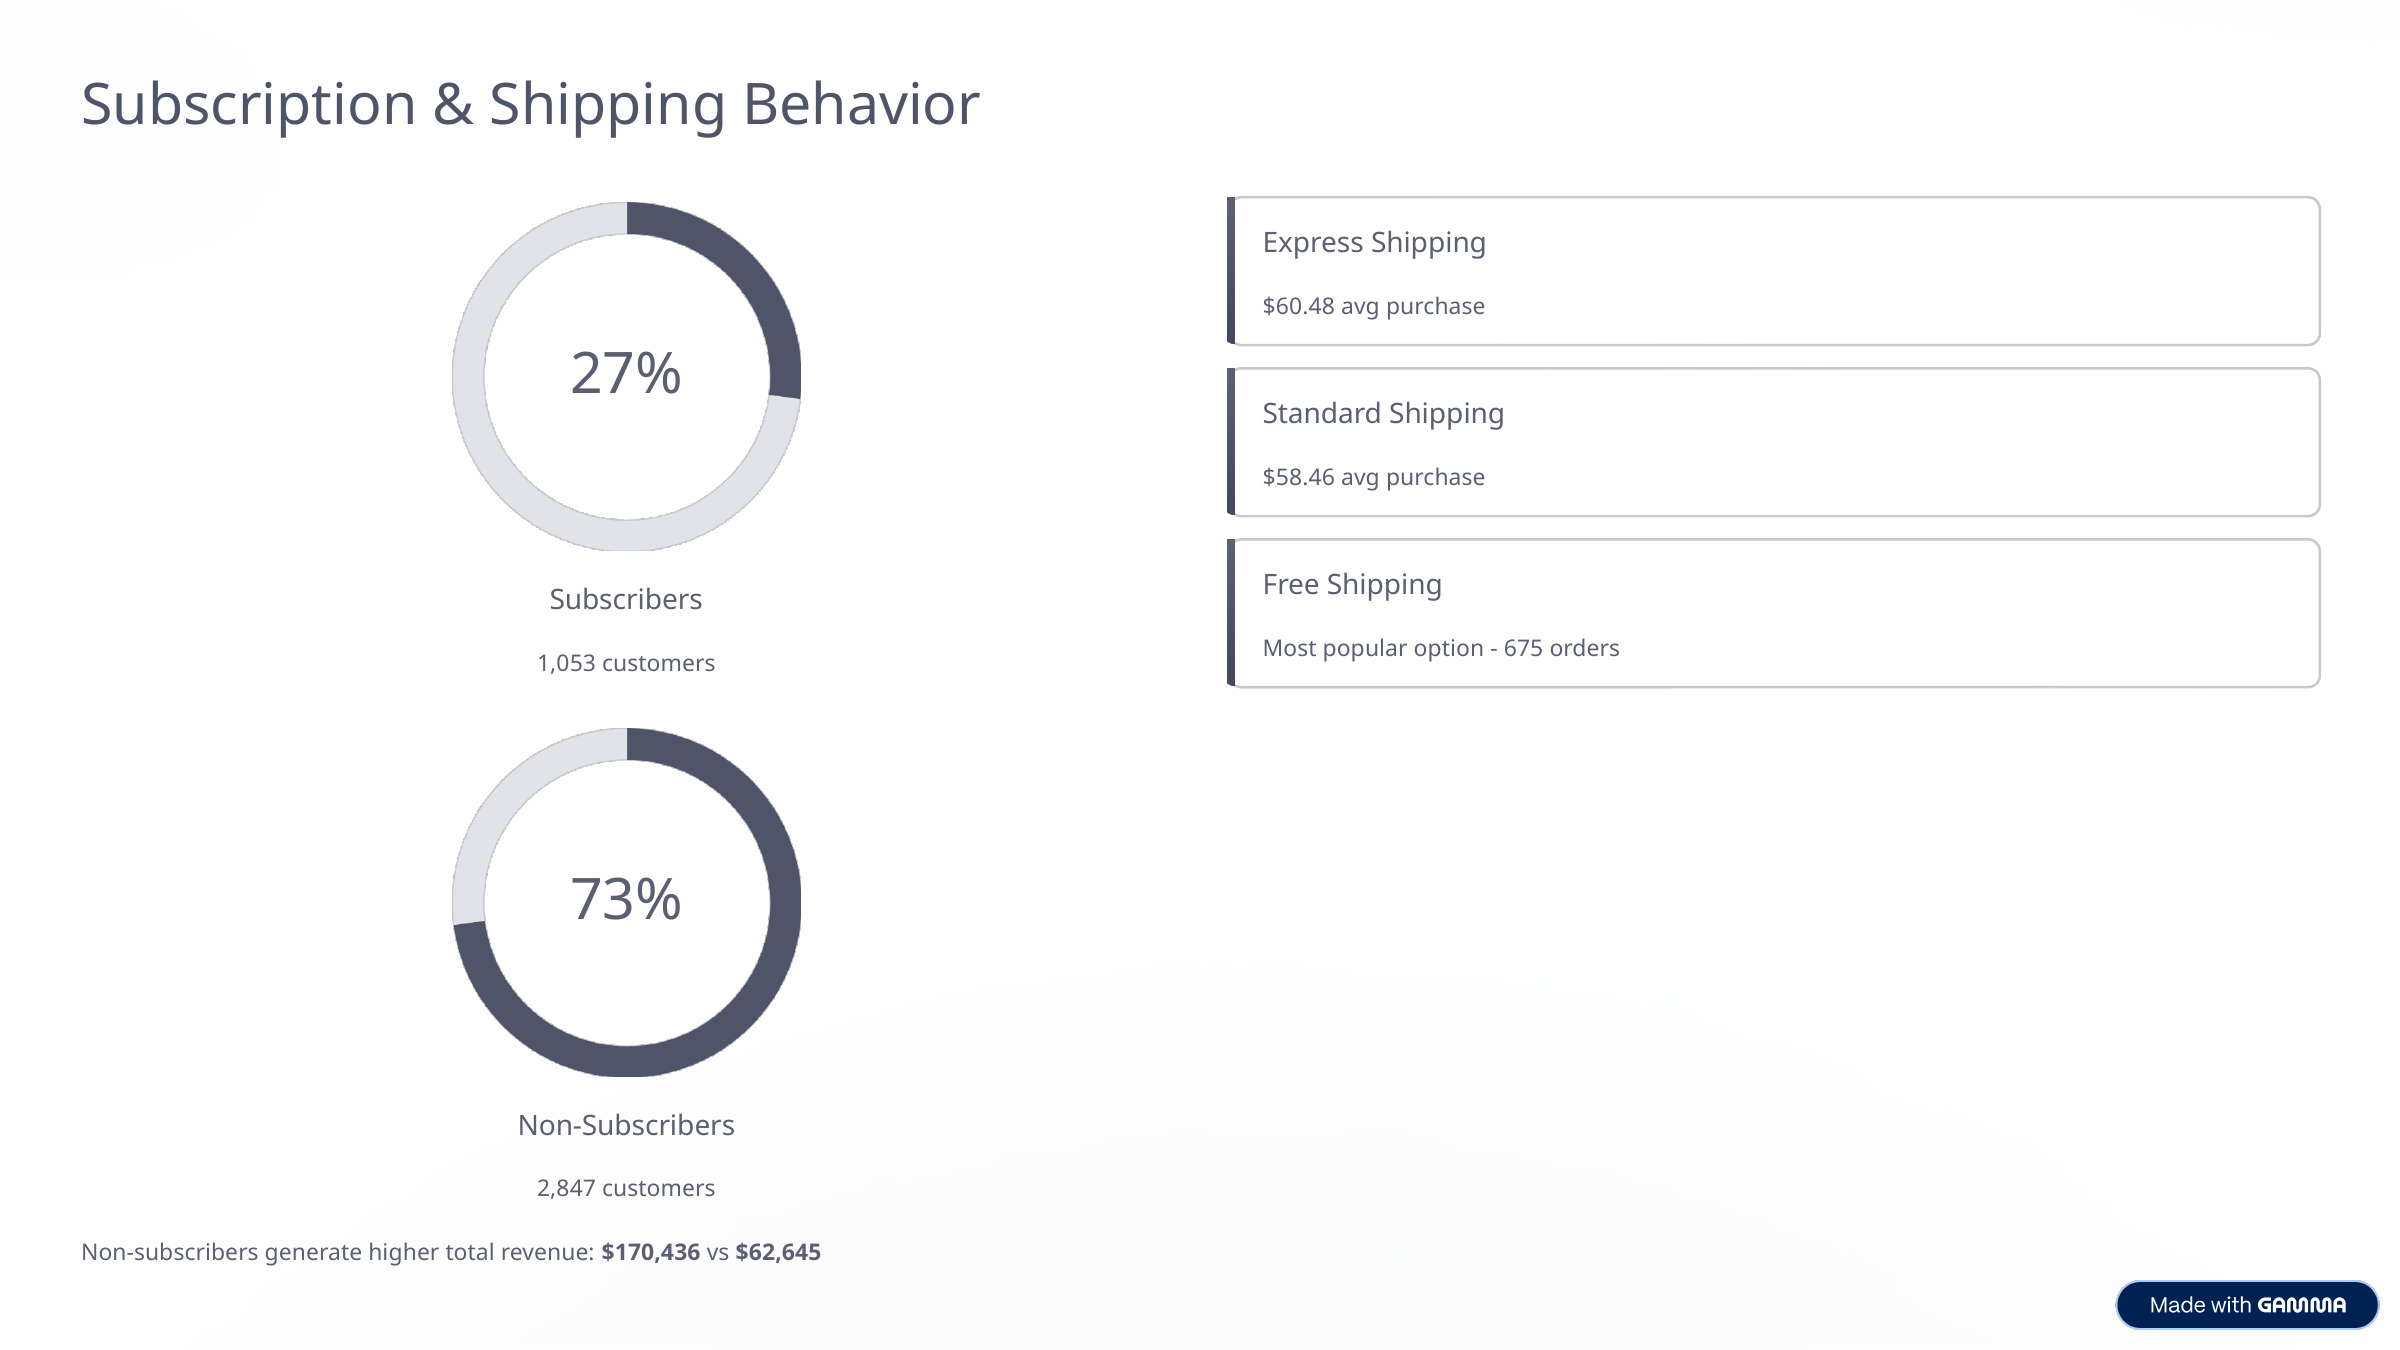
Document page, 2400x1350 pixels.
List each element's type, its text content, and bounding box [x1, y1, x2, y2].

text_box Free Shipping [1262, 564, 1553, 602]
text_box 1,053 customers [81, 639, 1172, 677]
text_box [1238, 539, 2320, 688]
picture [452, 202, 801, 551]
text_box Standard Shipping [1262, 393, 1553, 431]
text_box [1238, 197, 2320, 346]
text_box Most popular option - 675 orders [1262, 624, 2295, 662]
text_box Non-subscribers generate higher total revenue: $170,436 vs $62,645 [81, 1228, 1172, 1266]
text_box Subscription & Shipping Behavior [81, 63, 995, 137]
text_box $60.48 avg purchase [1262, 282, 2295, 320]
text_box $58.46 avg purchase [1262, 453, 2295, 491]
picture [1227, 368, 1238, 517]
picture [1227, 539, 1238, 688]
picture [1227, 197, 1238, 346]
picture [2106, 1271, 2389, 1339]
text_box Non-Subscribers [481, 1105, 772, 1142]
text_box 2,847 customers [81, 1164, 1172, 1203]
text_box Subscribers [481, 579, 772, 617]
picture [452, 728, 801, 1077]
text_box Express Shipping [1262, 222, 1553, 260]
text_box [1238, 368, 2320, 517]
